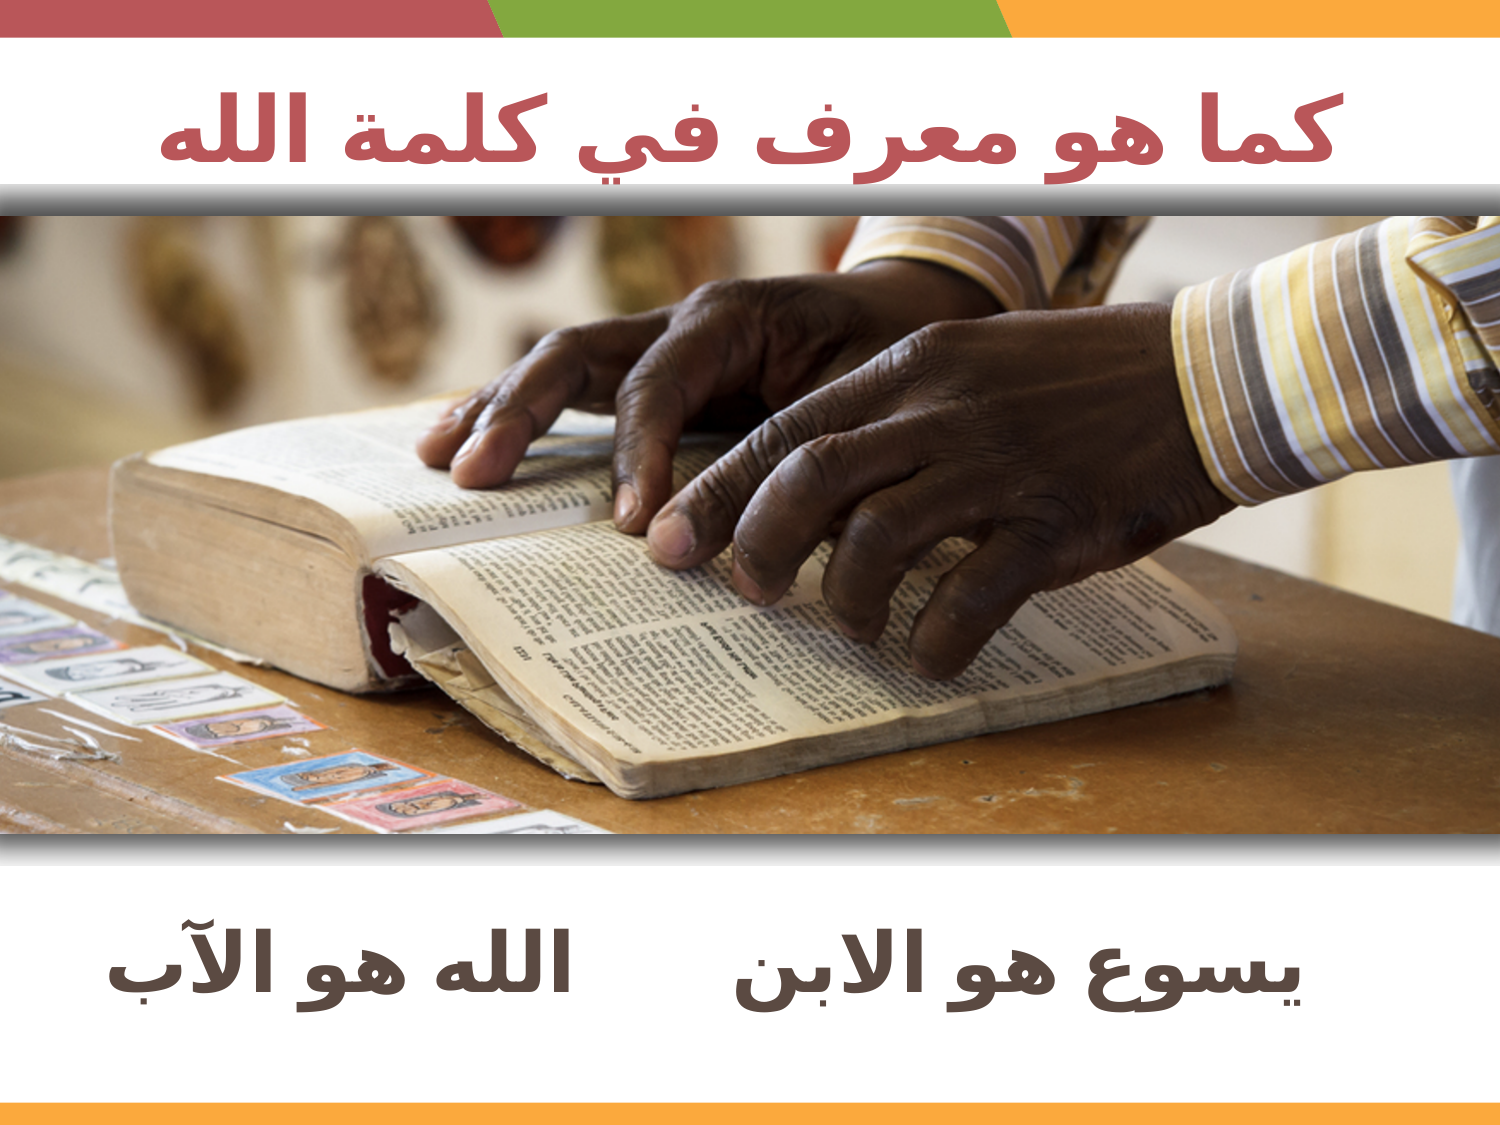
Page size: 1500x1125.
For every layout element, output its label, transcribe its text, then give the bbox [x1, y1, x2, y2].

title كما هو معرف في كلمة الله [103, 63, 1397, 195]
picture [0, 216, 1500, 834]
text_box يسوع هو الابن [716, 901, 1323, 1017]
text_box الله هو الآب [37, 901, 644, 1017]
